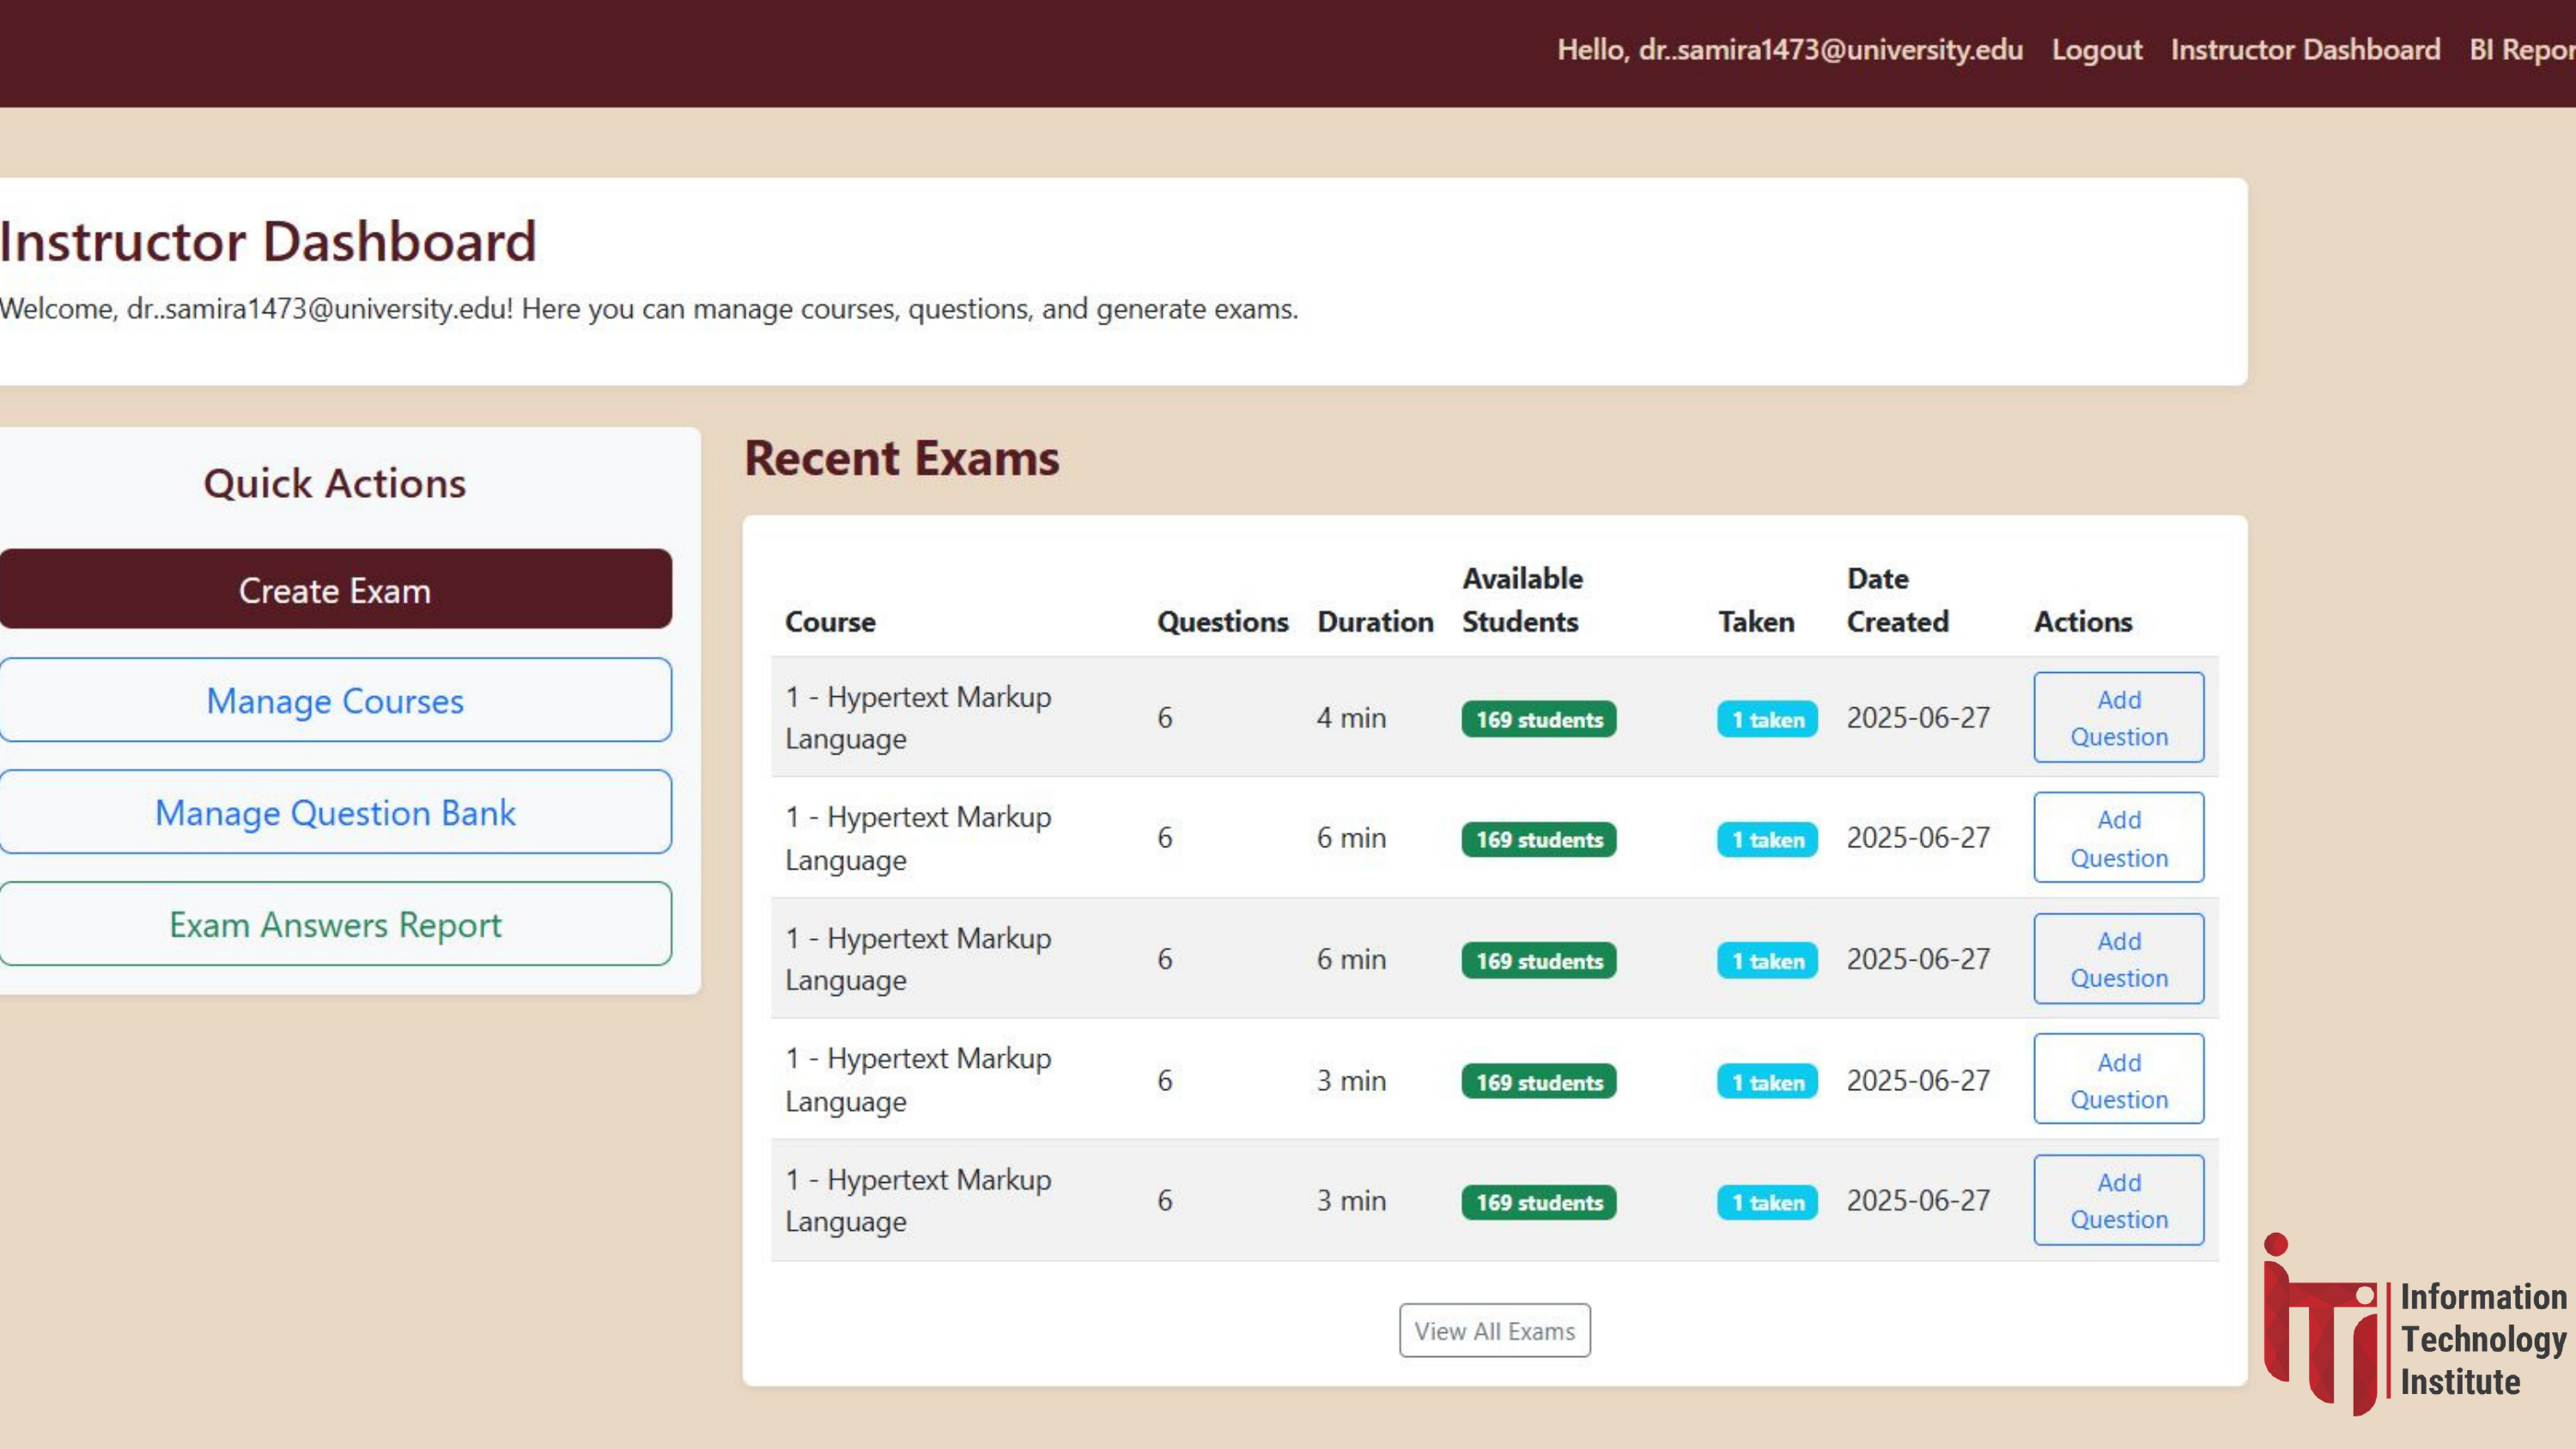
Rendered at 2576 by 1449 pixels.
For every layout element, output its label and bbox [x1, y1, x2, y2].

text_box [0, 0, 2576, 1449]
text_box [2263, 1205, 2576, 1417]
